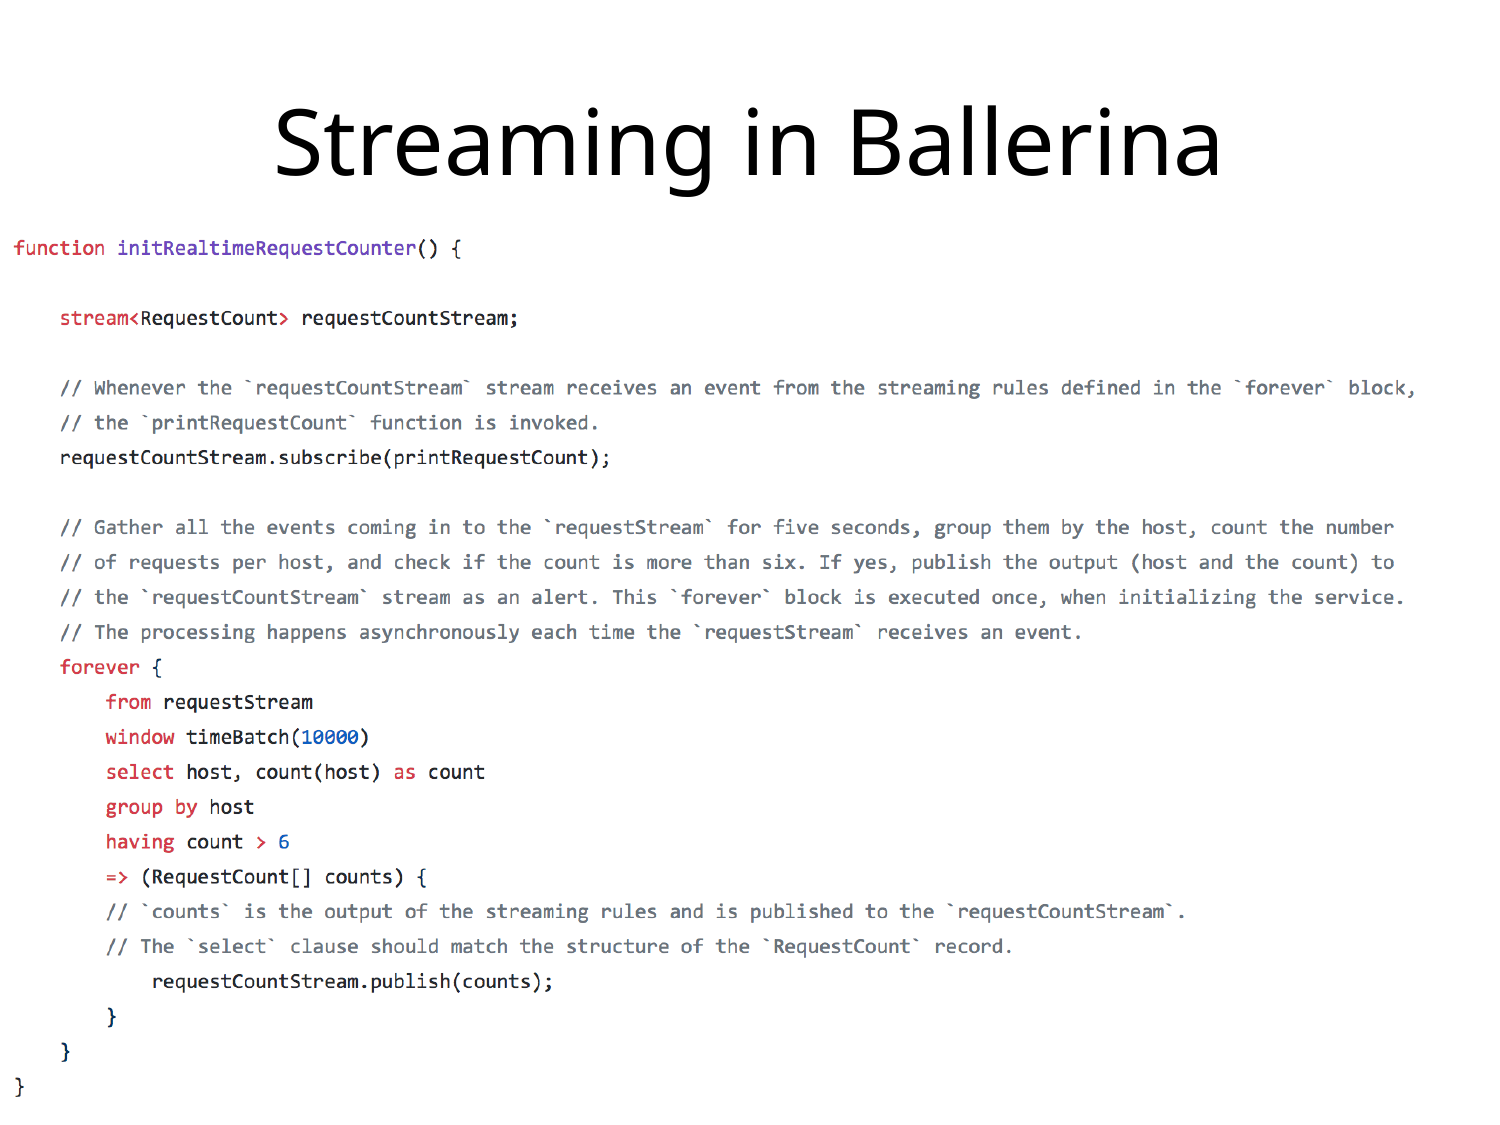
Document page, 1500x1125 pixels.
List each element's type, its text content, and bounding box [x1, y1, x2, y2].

title Streaming in Ballerina [75, 45, 1425, 228]
picture [0, 230, 1500, 1110]
